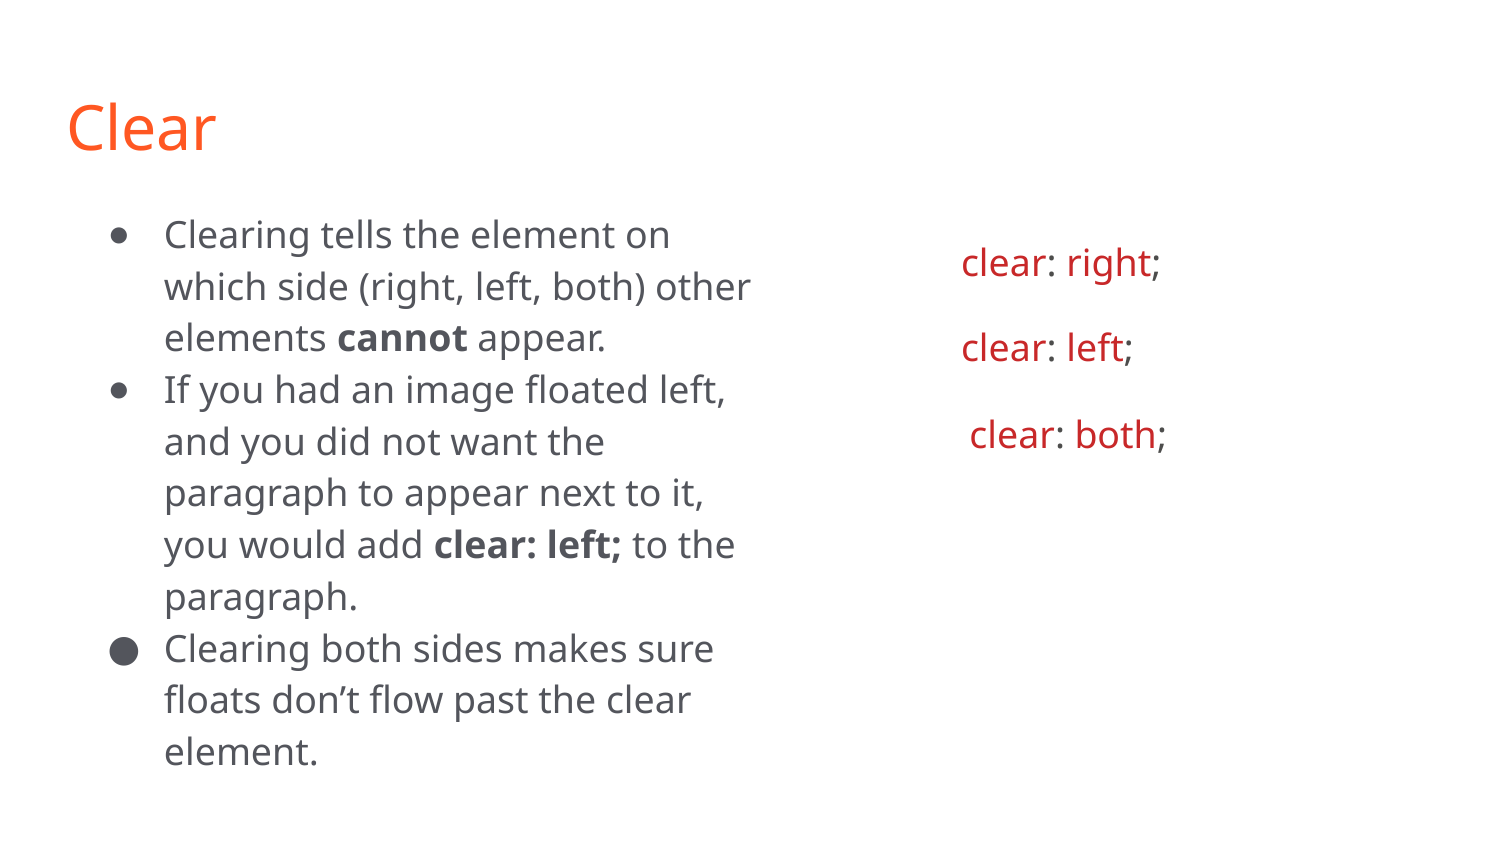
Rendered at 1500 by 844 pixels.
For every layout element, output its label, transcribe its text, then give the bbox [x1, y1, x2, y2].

list Clearing tells the element on which side (right, left, both) other elements cannot appear. If you had an image floated left, and you did not want the paragraph to appear next to it, you would add clear: left; to the paragraph. Clearing both sides makes sure ﬂoats don’t ﬂow past the clear element. [51, 189, 779, 595]
title Clear [51, 72, 1449, 167]
text_box clear: right; clear: left; clear: both; [946, 217, 1439, 710]
